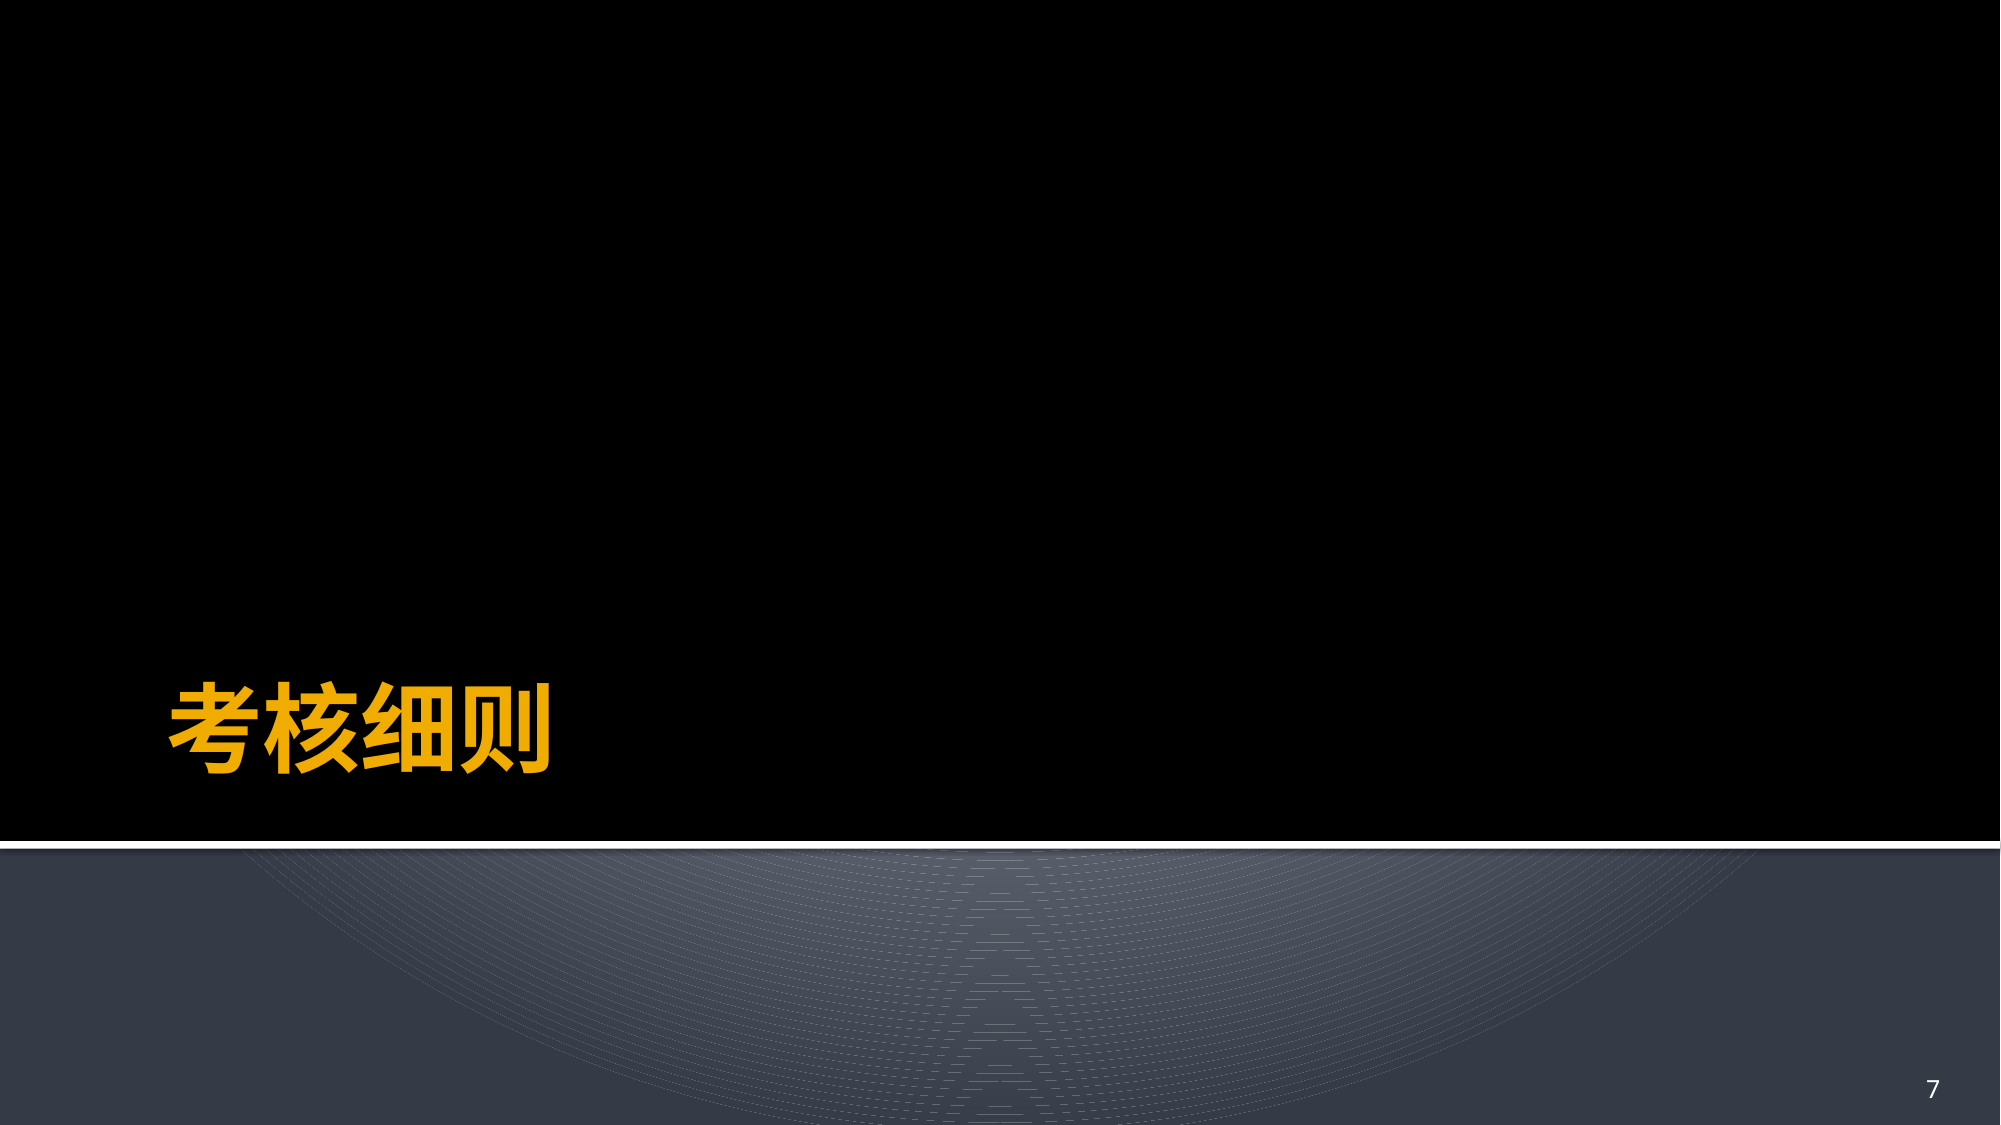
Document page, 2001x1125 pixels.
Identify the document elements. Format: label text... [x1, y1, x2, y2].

title 考核细则 [150, 550, 1917, 825]
slide_number 7 [1794, 1062, 1955, 1108]
